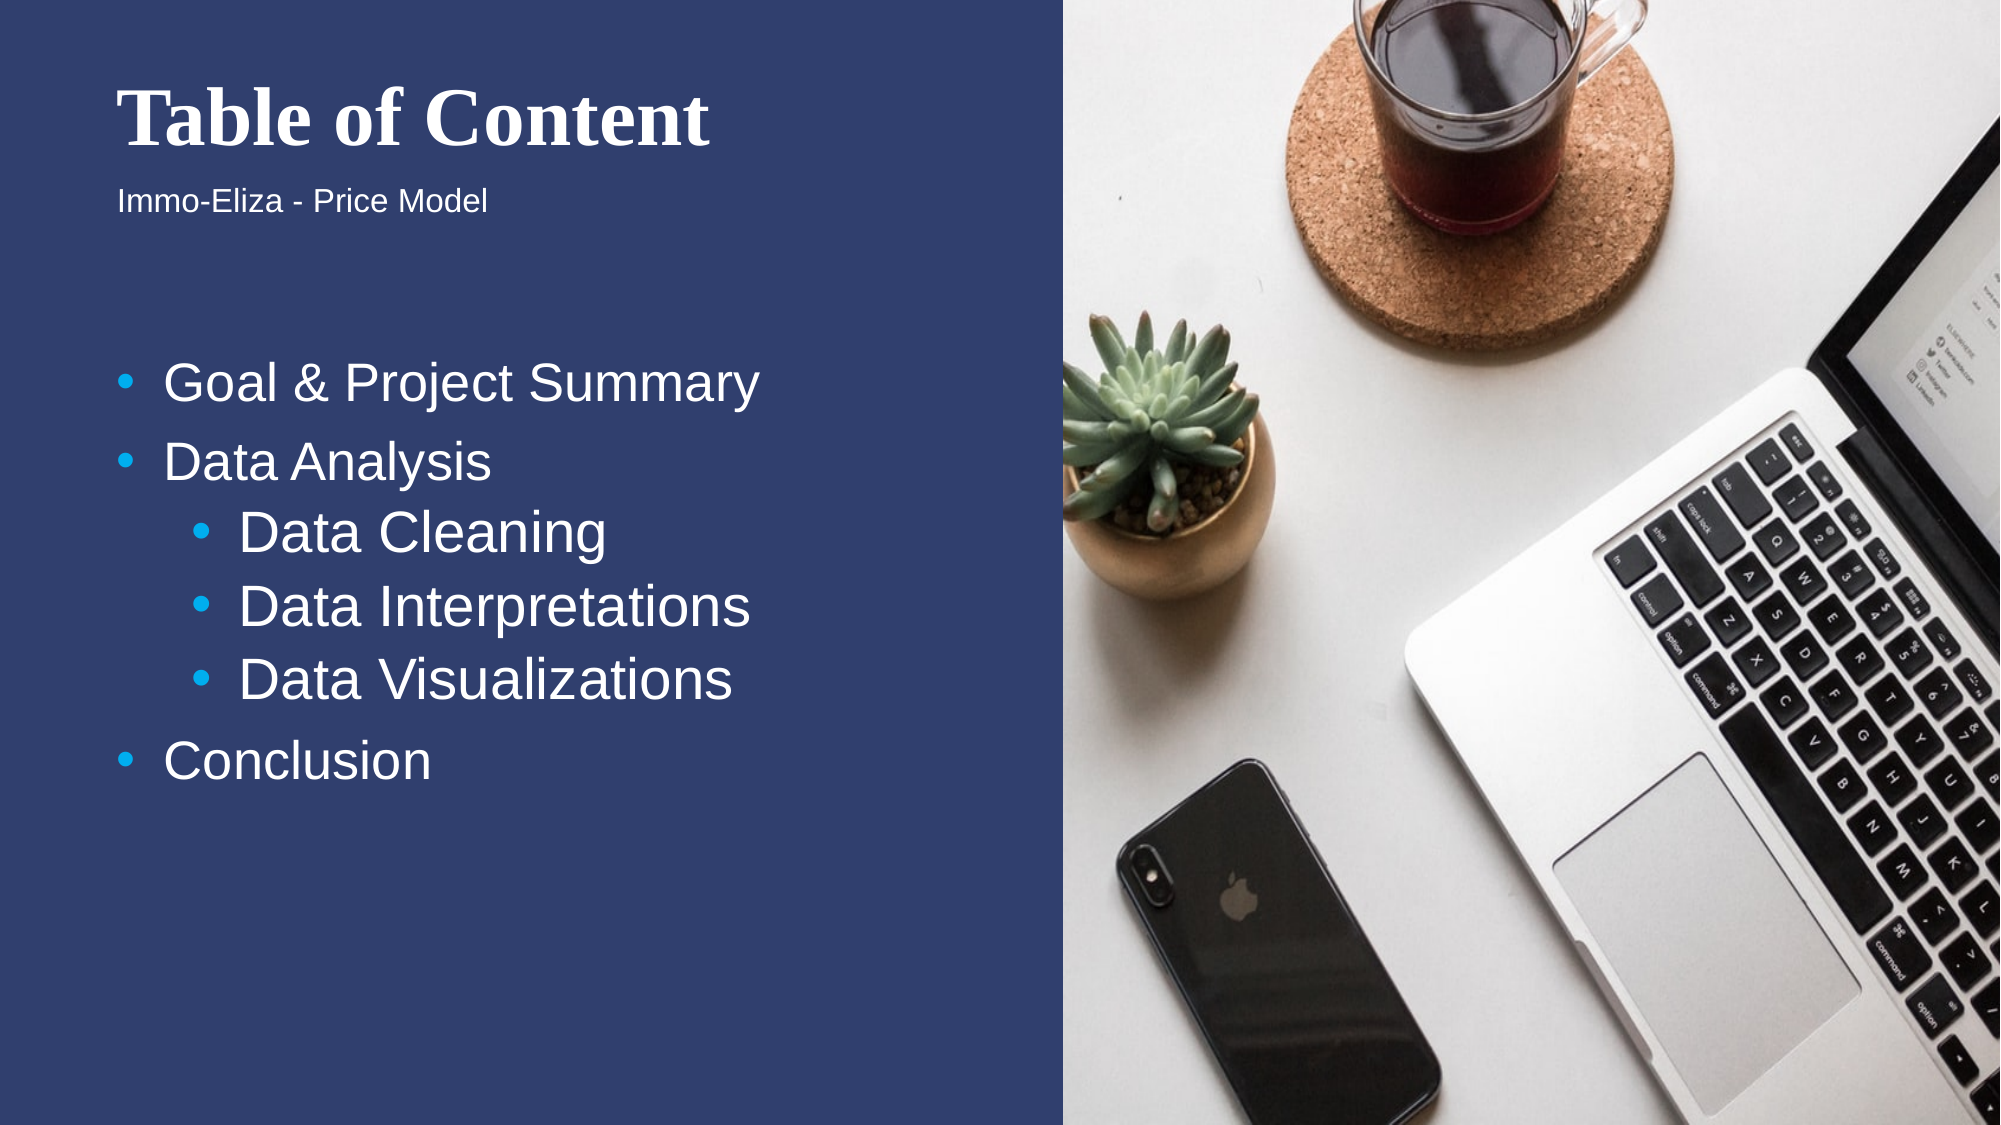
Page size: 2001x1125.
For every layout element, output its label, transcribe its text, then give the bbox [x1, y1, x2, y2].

list Table of Content Immo-Eliza - Price Model Goal & Project Summary Data Analysis Data Cleaning Data Interpretations Data Visualizations Conclusion [102, 65, 916, 963]
picture [1063, 0, 2000, 1125]
